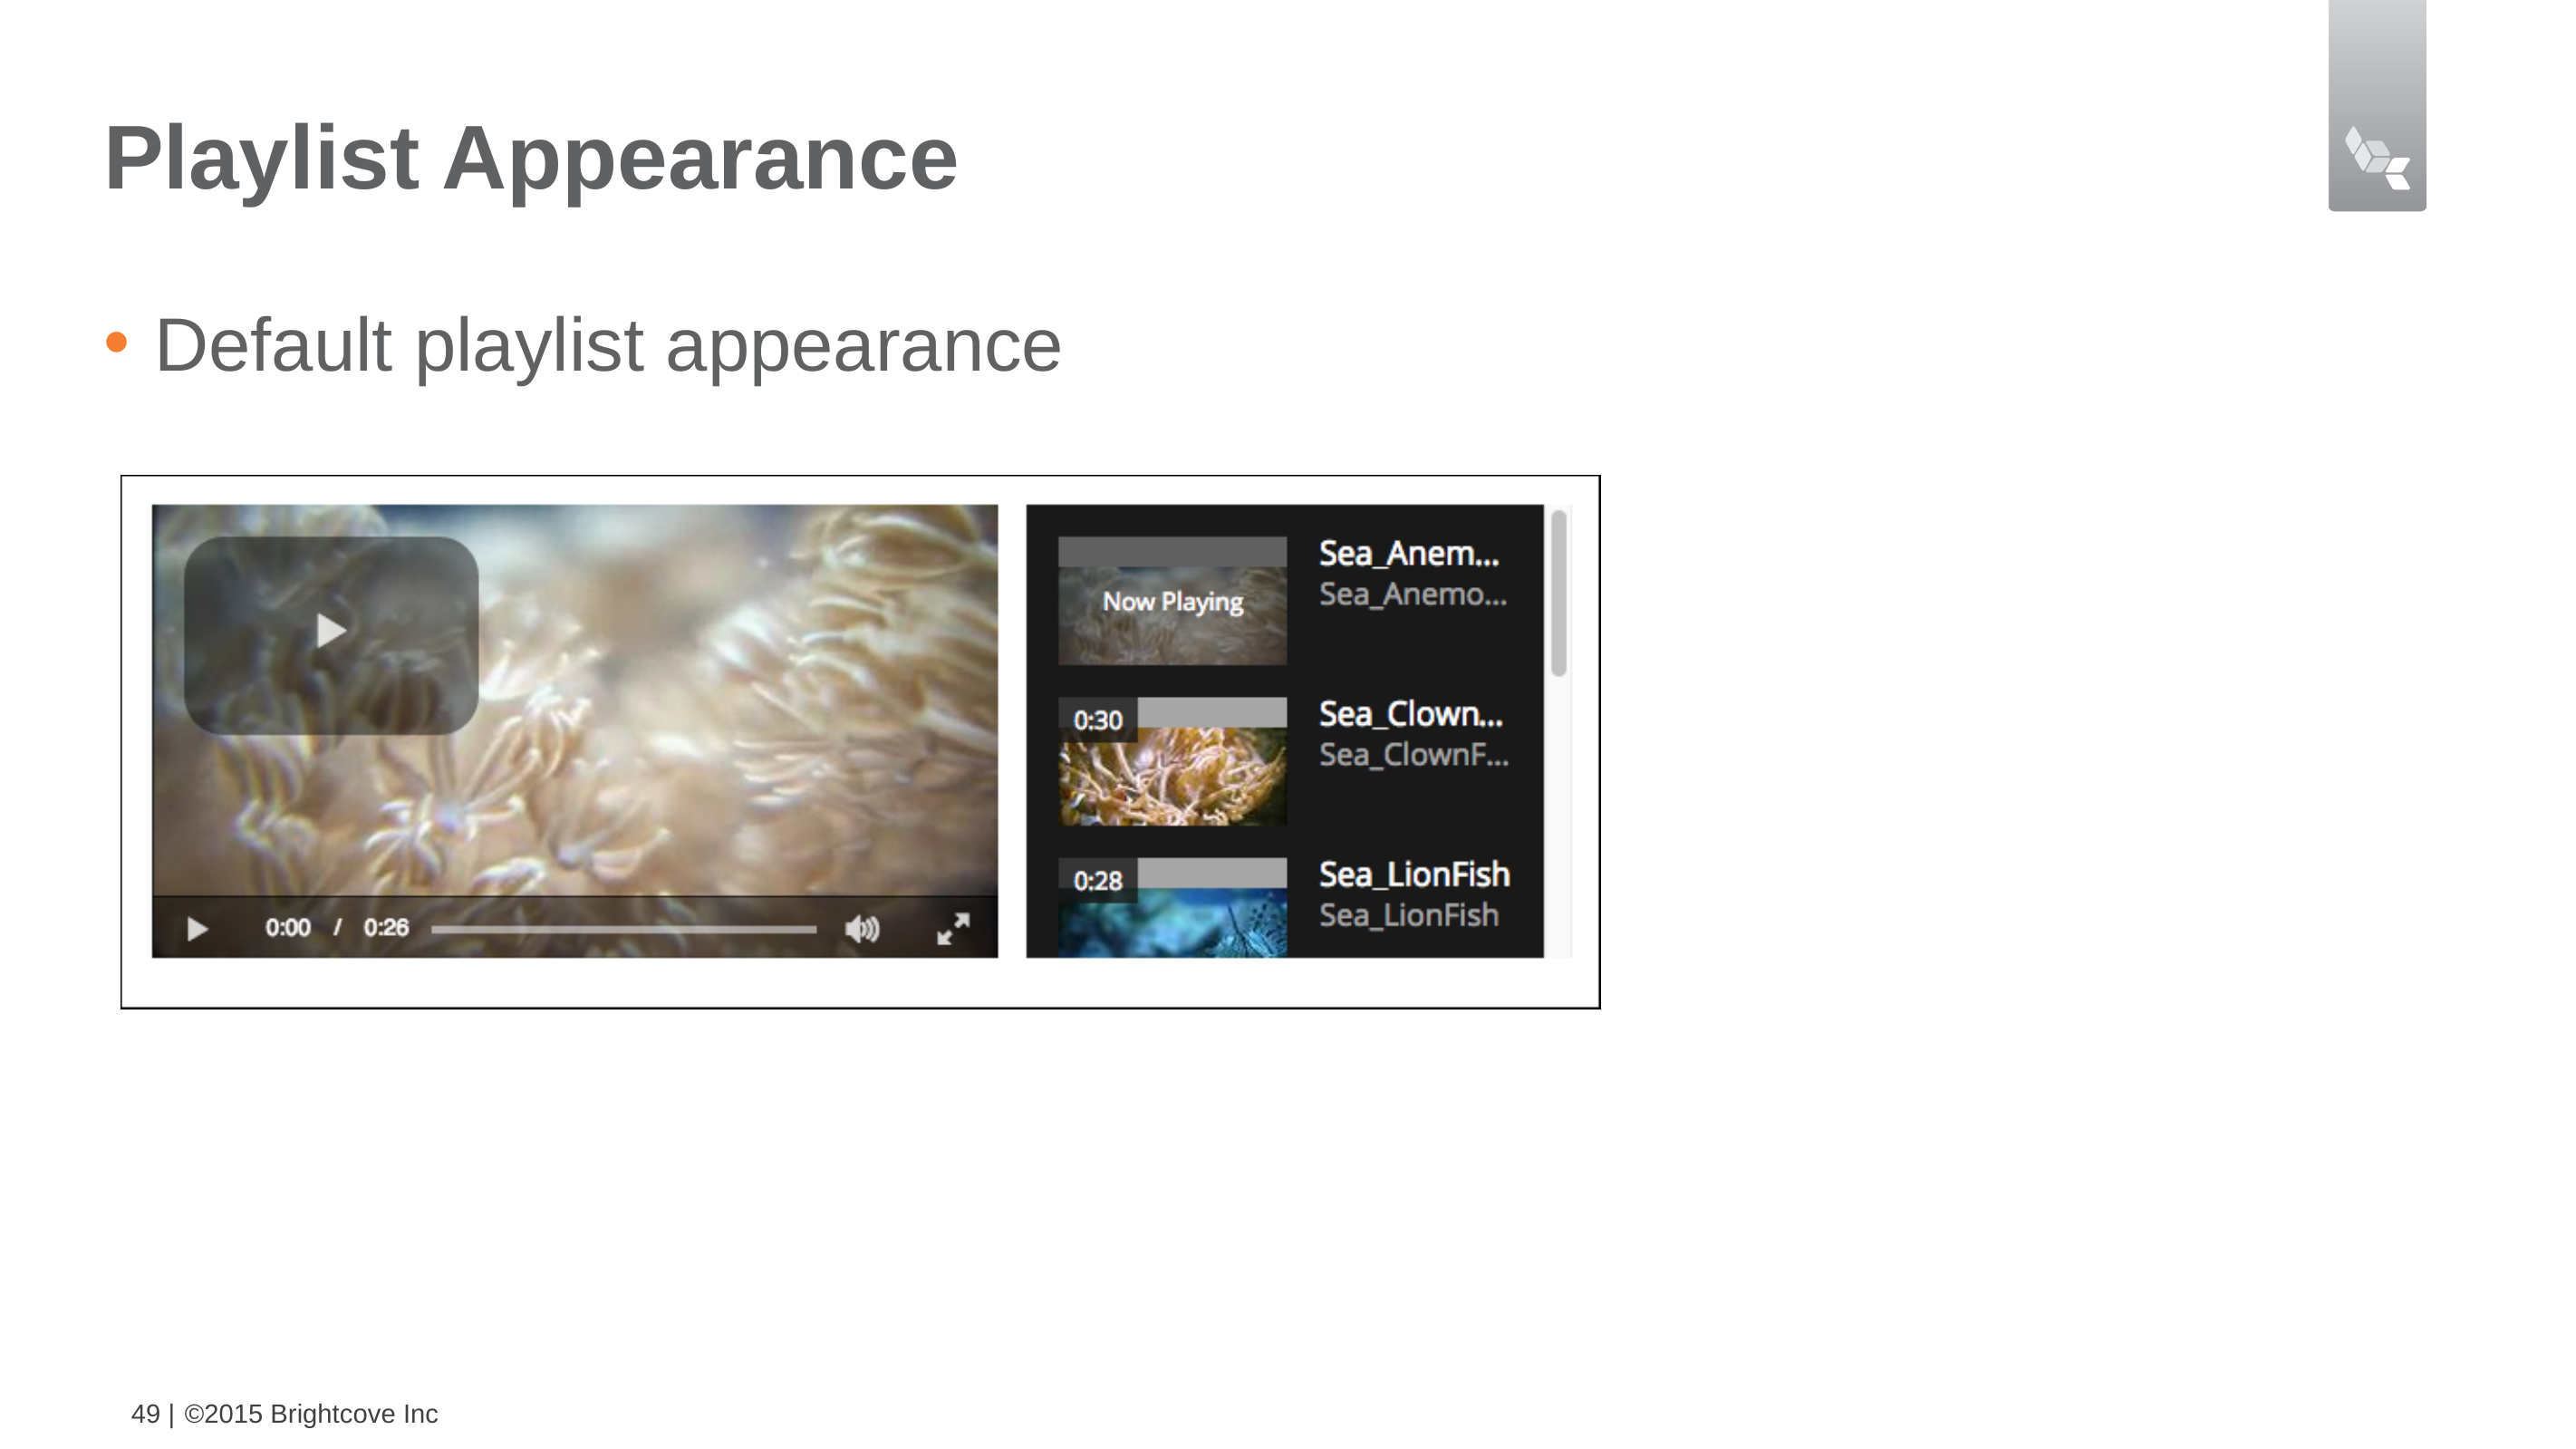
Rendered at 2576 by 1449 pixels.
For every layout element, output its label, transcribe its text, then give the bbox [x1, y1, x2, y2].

picture [121, 475, 1602, 1010]
slide_number 49 | [88, 1374, 189, 1449]
footer ©2015 Brightcove Inc [189, 1374, 988, 1449]
list Default playlist appearance [80, 284, 2441, 1302]
title Playlist Appearance [80, 44, 2270, 260]
